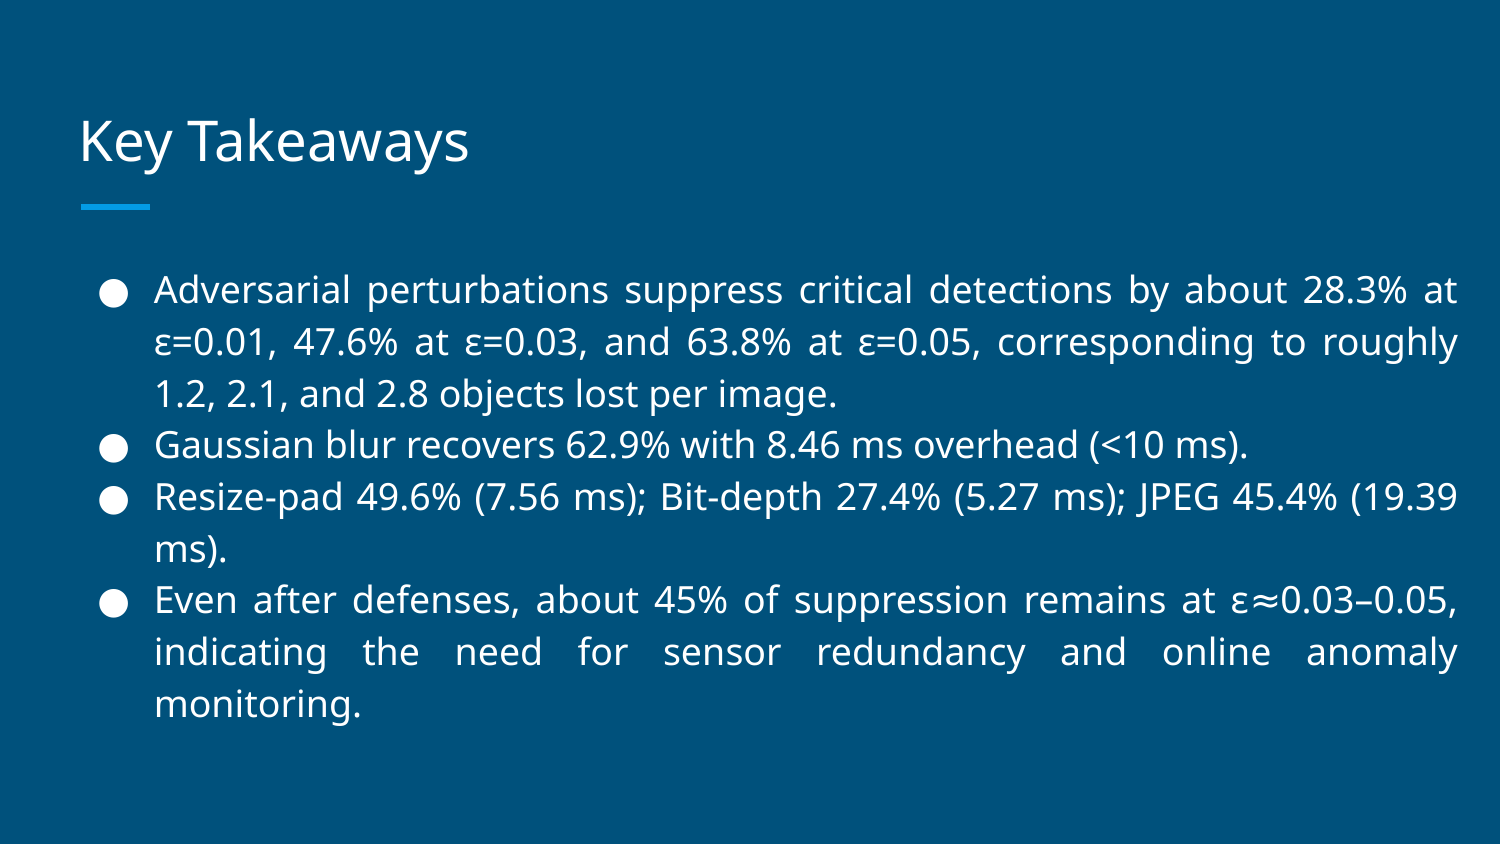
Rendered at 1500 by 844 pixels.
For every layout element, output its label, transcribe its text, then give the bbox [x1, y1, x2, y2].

title Key Takeaways [63, 75, 1437, 188]
list Adversarial perturbations suppress critical detections by about 28.3% at ε=0.01, 47.6% at ε=0.03, and 63.8% at ε=0.05, corresponding to roughly 1.2, 2.1, and 2.8 objects lost per image. Gaussian blur recovers 62.9% with 8.46 ms overhead (<10 ms). Resize-pad 49.6% (7.56 ms); Bit-depth 27.4% (5.27 ms); JPEG 45.4% (19.39 ms). Even after defenses, about 45% of suppression remains at ε≈0.03–0.05, indicating the need for sensor redundancy and online anomaly monitoring. [63, 244, 1474, 776]
